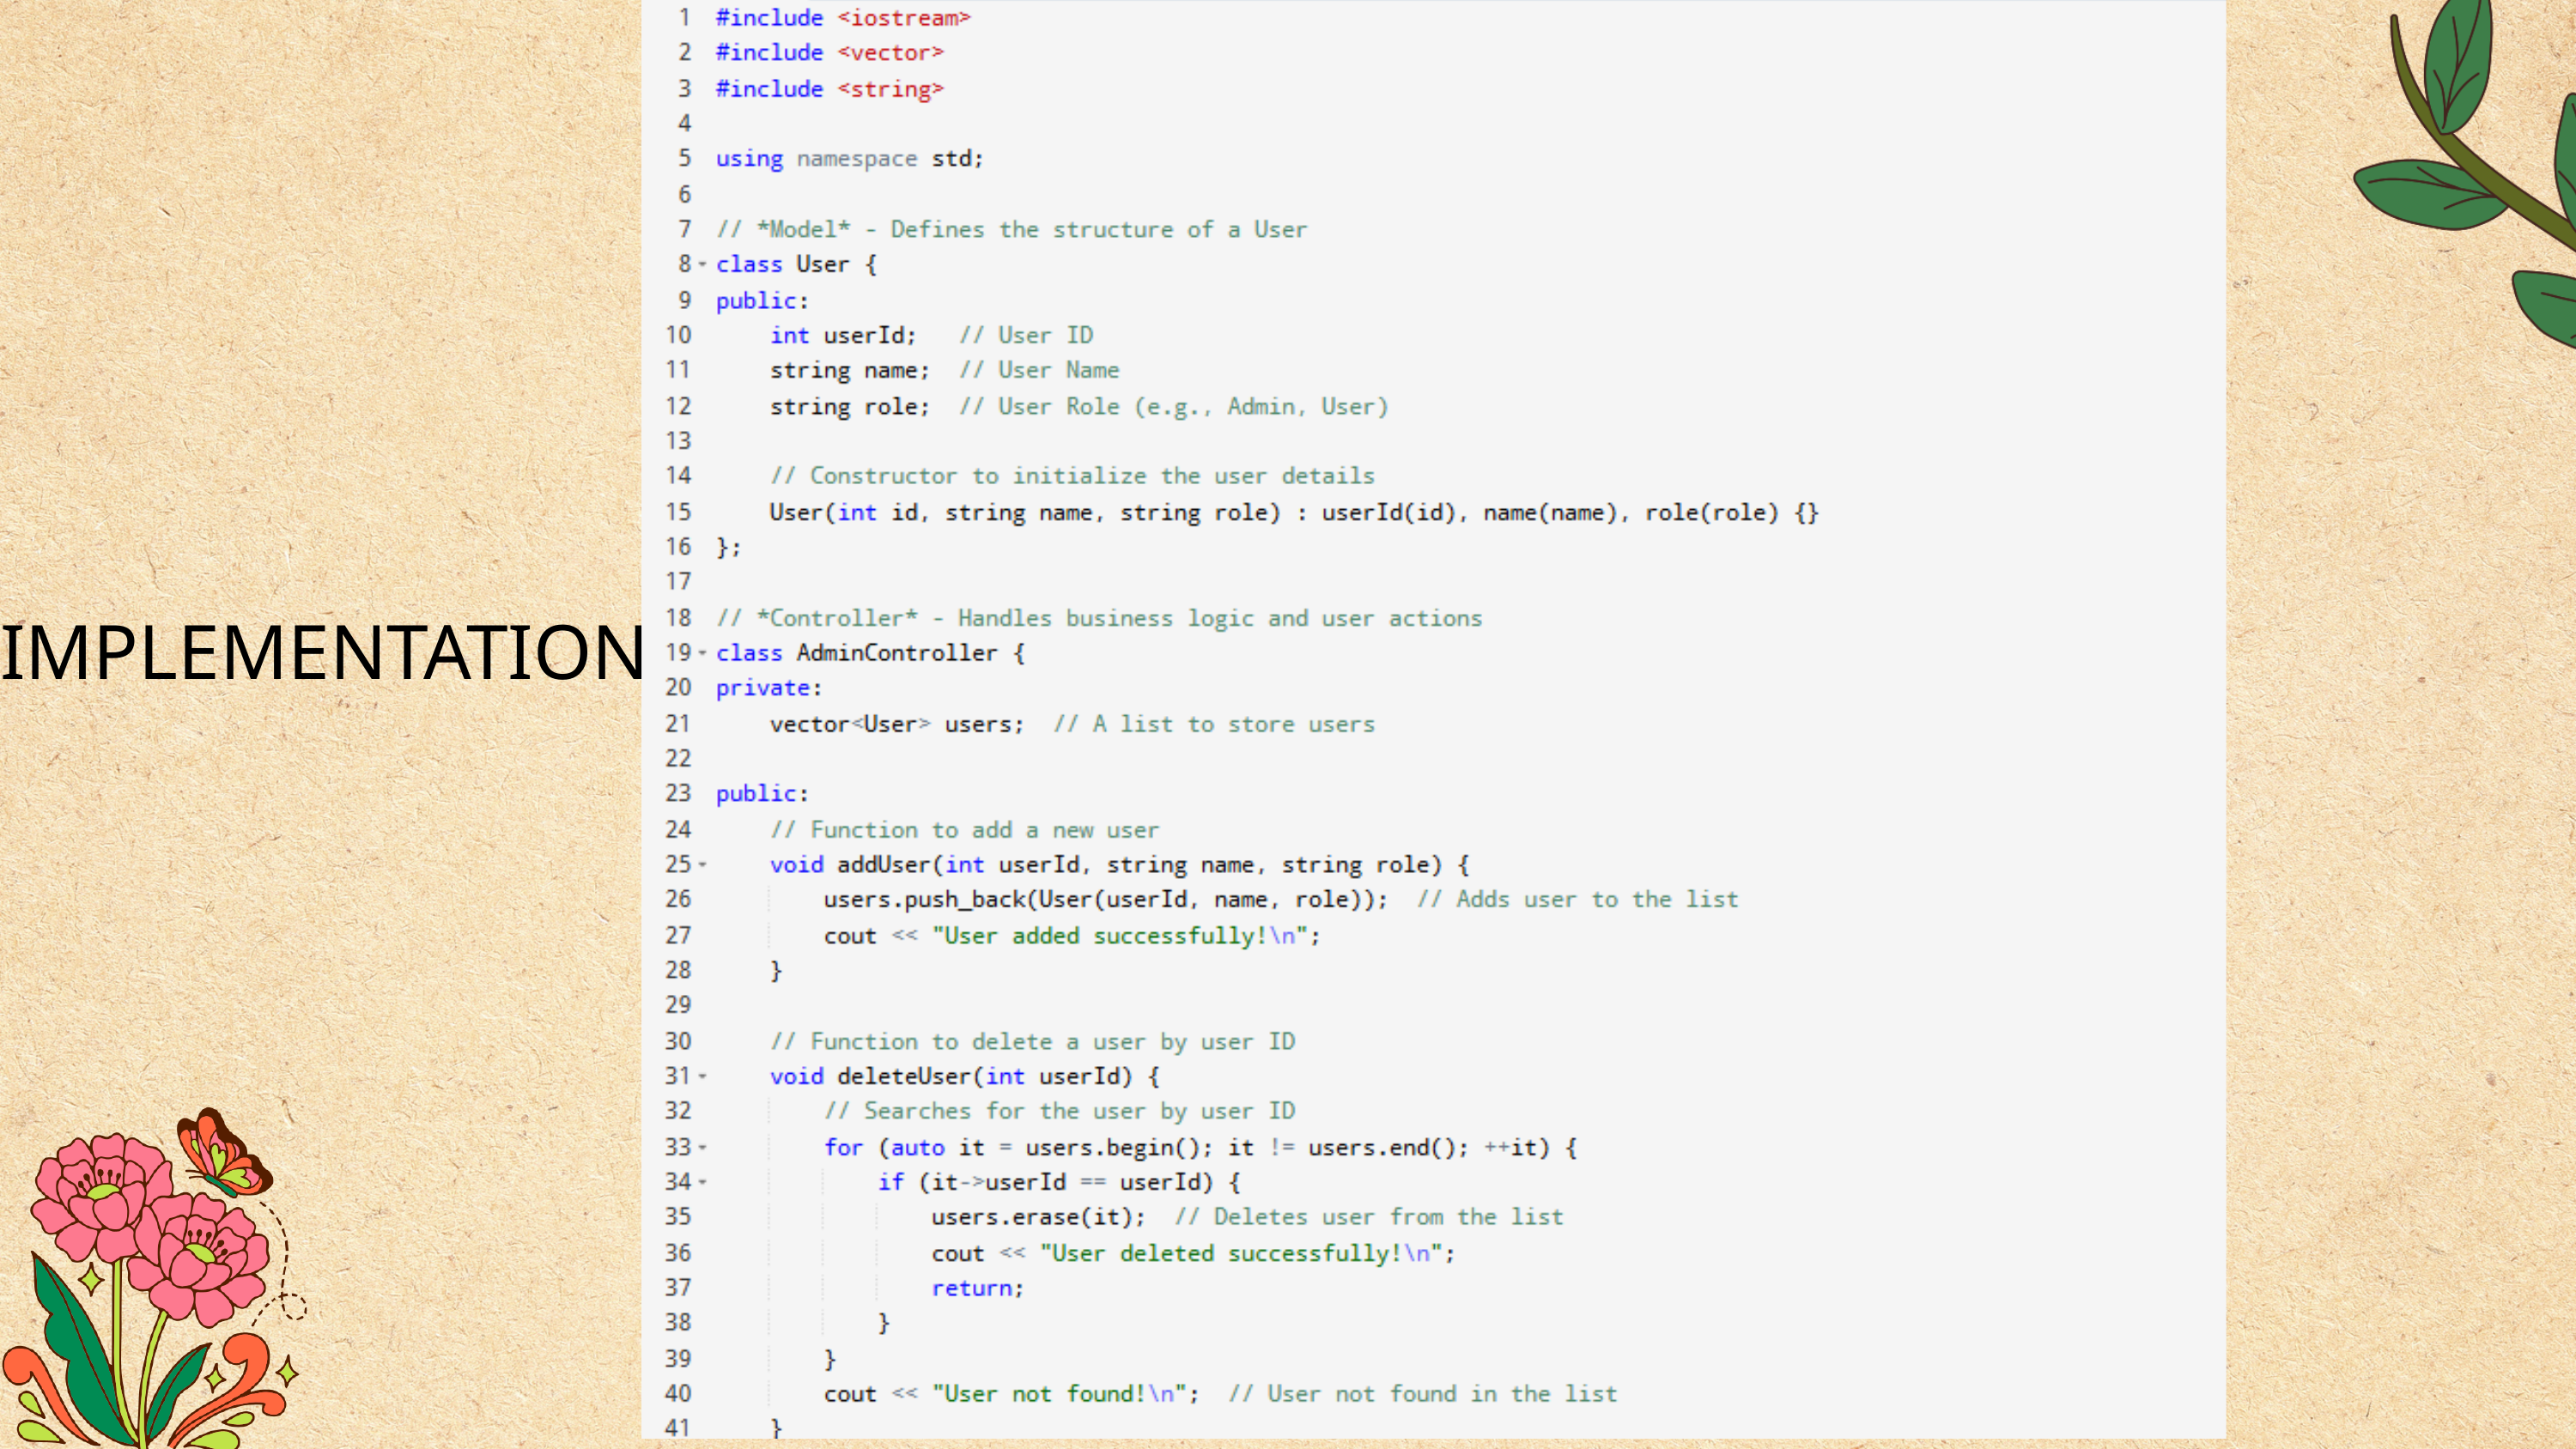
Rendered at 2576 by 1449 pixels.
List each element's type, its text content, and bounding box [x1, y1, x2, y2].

text_box [0, 0, 2576, 1449]
text_box [2353, 0, 2576, 465]
text_box [641, 0, 2227, 1439]
text_box IMPLEMENTATION [0, 589, 653, 695]
text_box [0, 1106, 307, 1449]
